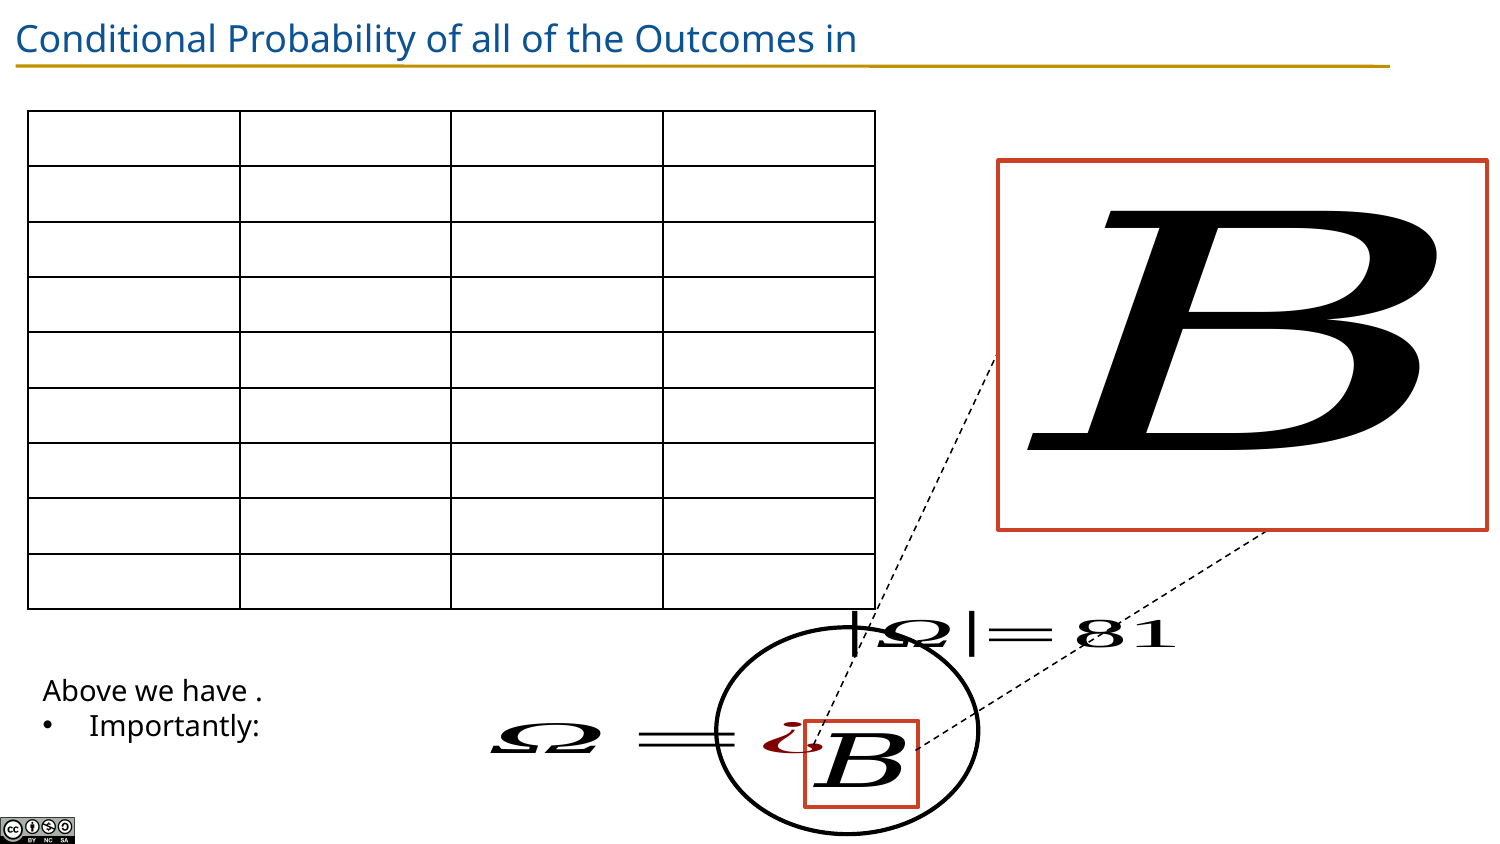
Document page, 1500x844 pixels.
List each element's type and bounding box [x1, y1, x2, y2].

text_box [813, 352, 998, 746]
picture [0, 817, 75, 844]
text_box [1001, 531, 1266, 751]
text_box [714, 629, 976, 837]
